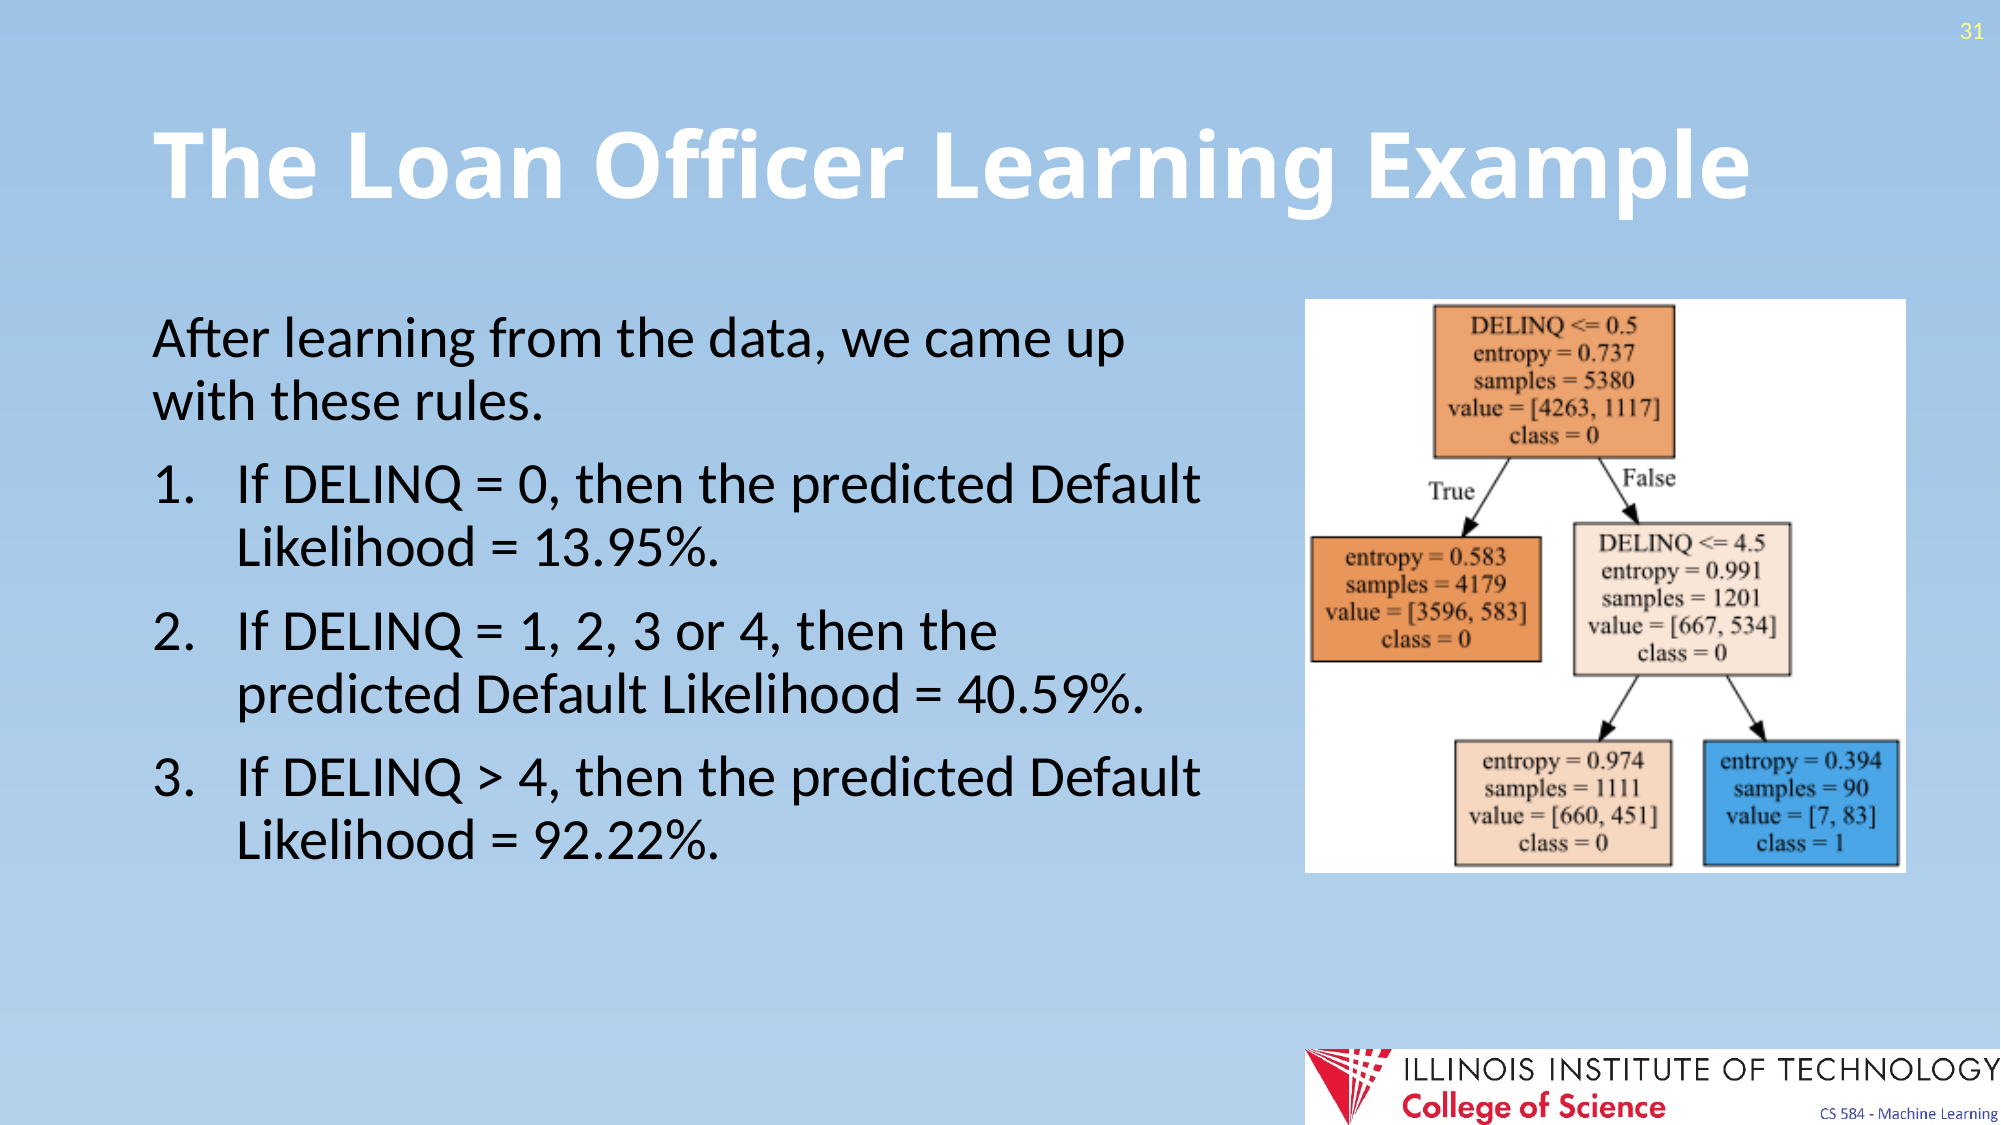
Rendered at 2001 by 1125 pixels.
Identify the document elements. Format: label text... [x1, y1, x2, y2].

title The Loan Officer Learning Example [137, 59, 1863, 278]
slide_number 31 [1550, 0, 2000, 60]
picture [1305, 299, 1906, 873]
picture [1305, 1049, 2000, 1125]
list After learning from the data, we came up with these rules. If DELINQ = 0, then the predicted Default Likelihood = 13.95%. If DELINQ = 1, 2, 3 or 4, then the predicted Default Likelihood = 40.59%. If DELINQ > 4, then the predicted Default Likelihood = 92.22%. [137, 299, 1228, 1014]
